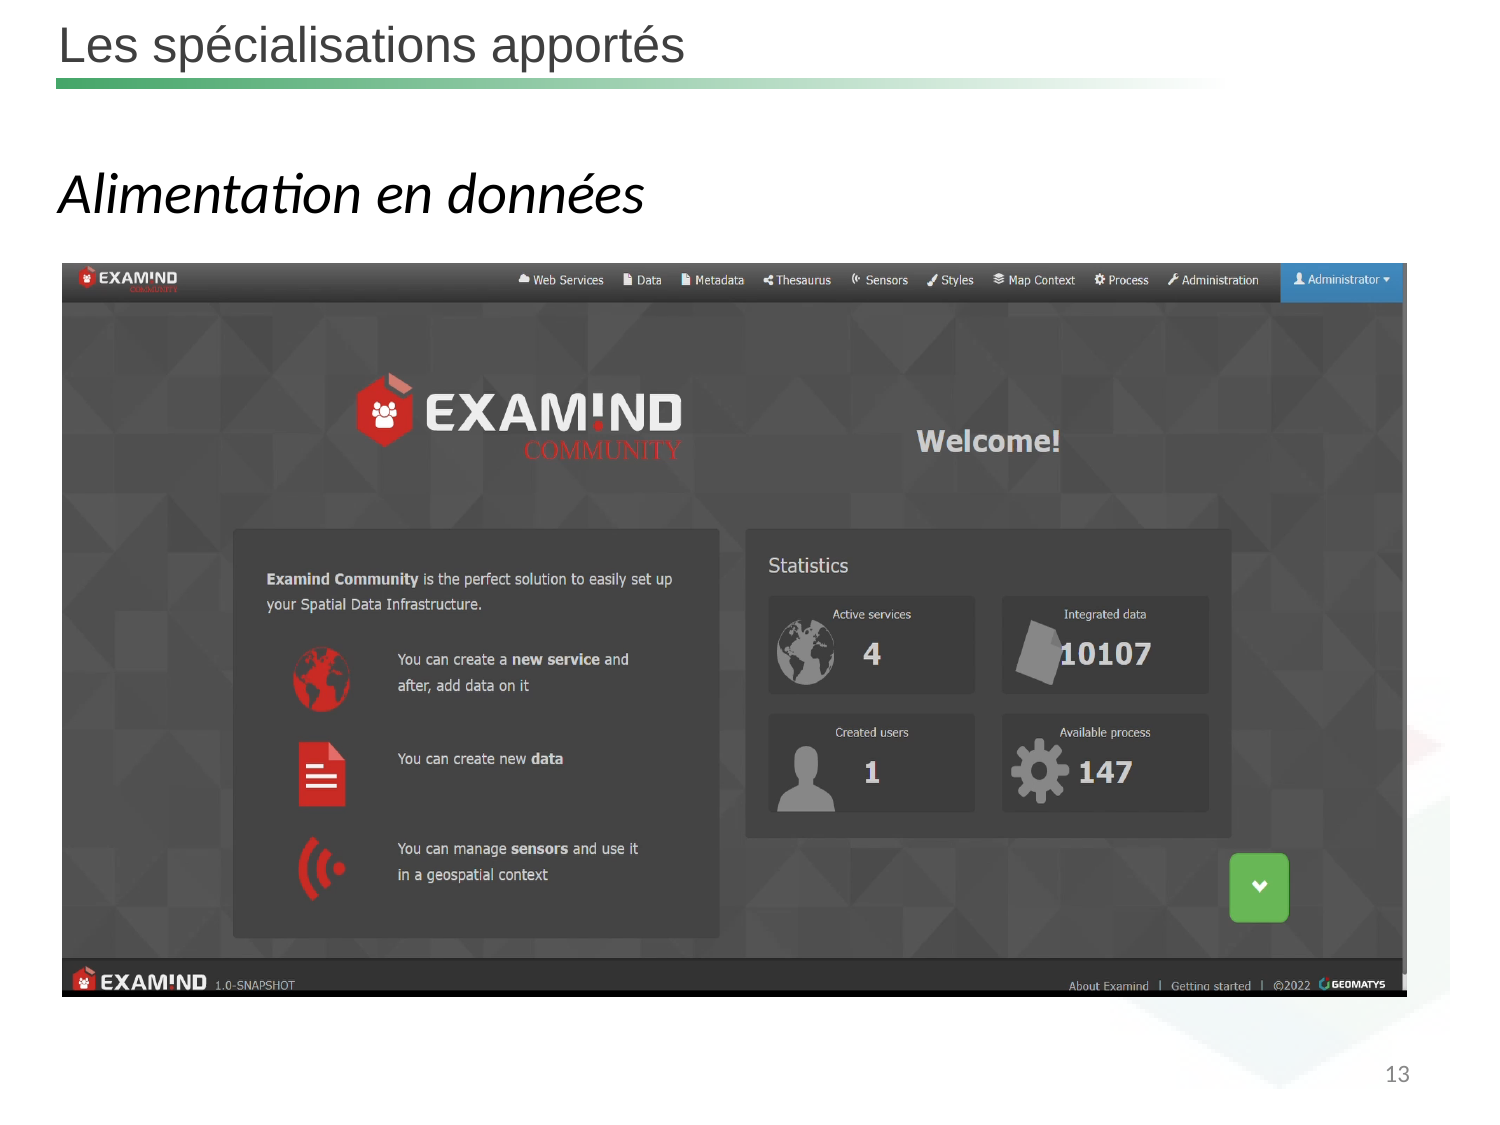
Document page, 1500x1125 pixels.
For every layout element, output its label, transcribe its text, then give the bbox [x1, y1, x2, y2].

slide_number ‹#› [1074, 1042, 1425, 1103]
text_box Alimentation en données [43, 148, 1372, 443]
picture [62, 263, 1451, 1089]
text_box [56, 78, 1450, 89]
text_box Les spécialisations apportés [43, 5, 913, 81]
